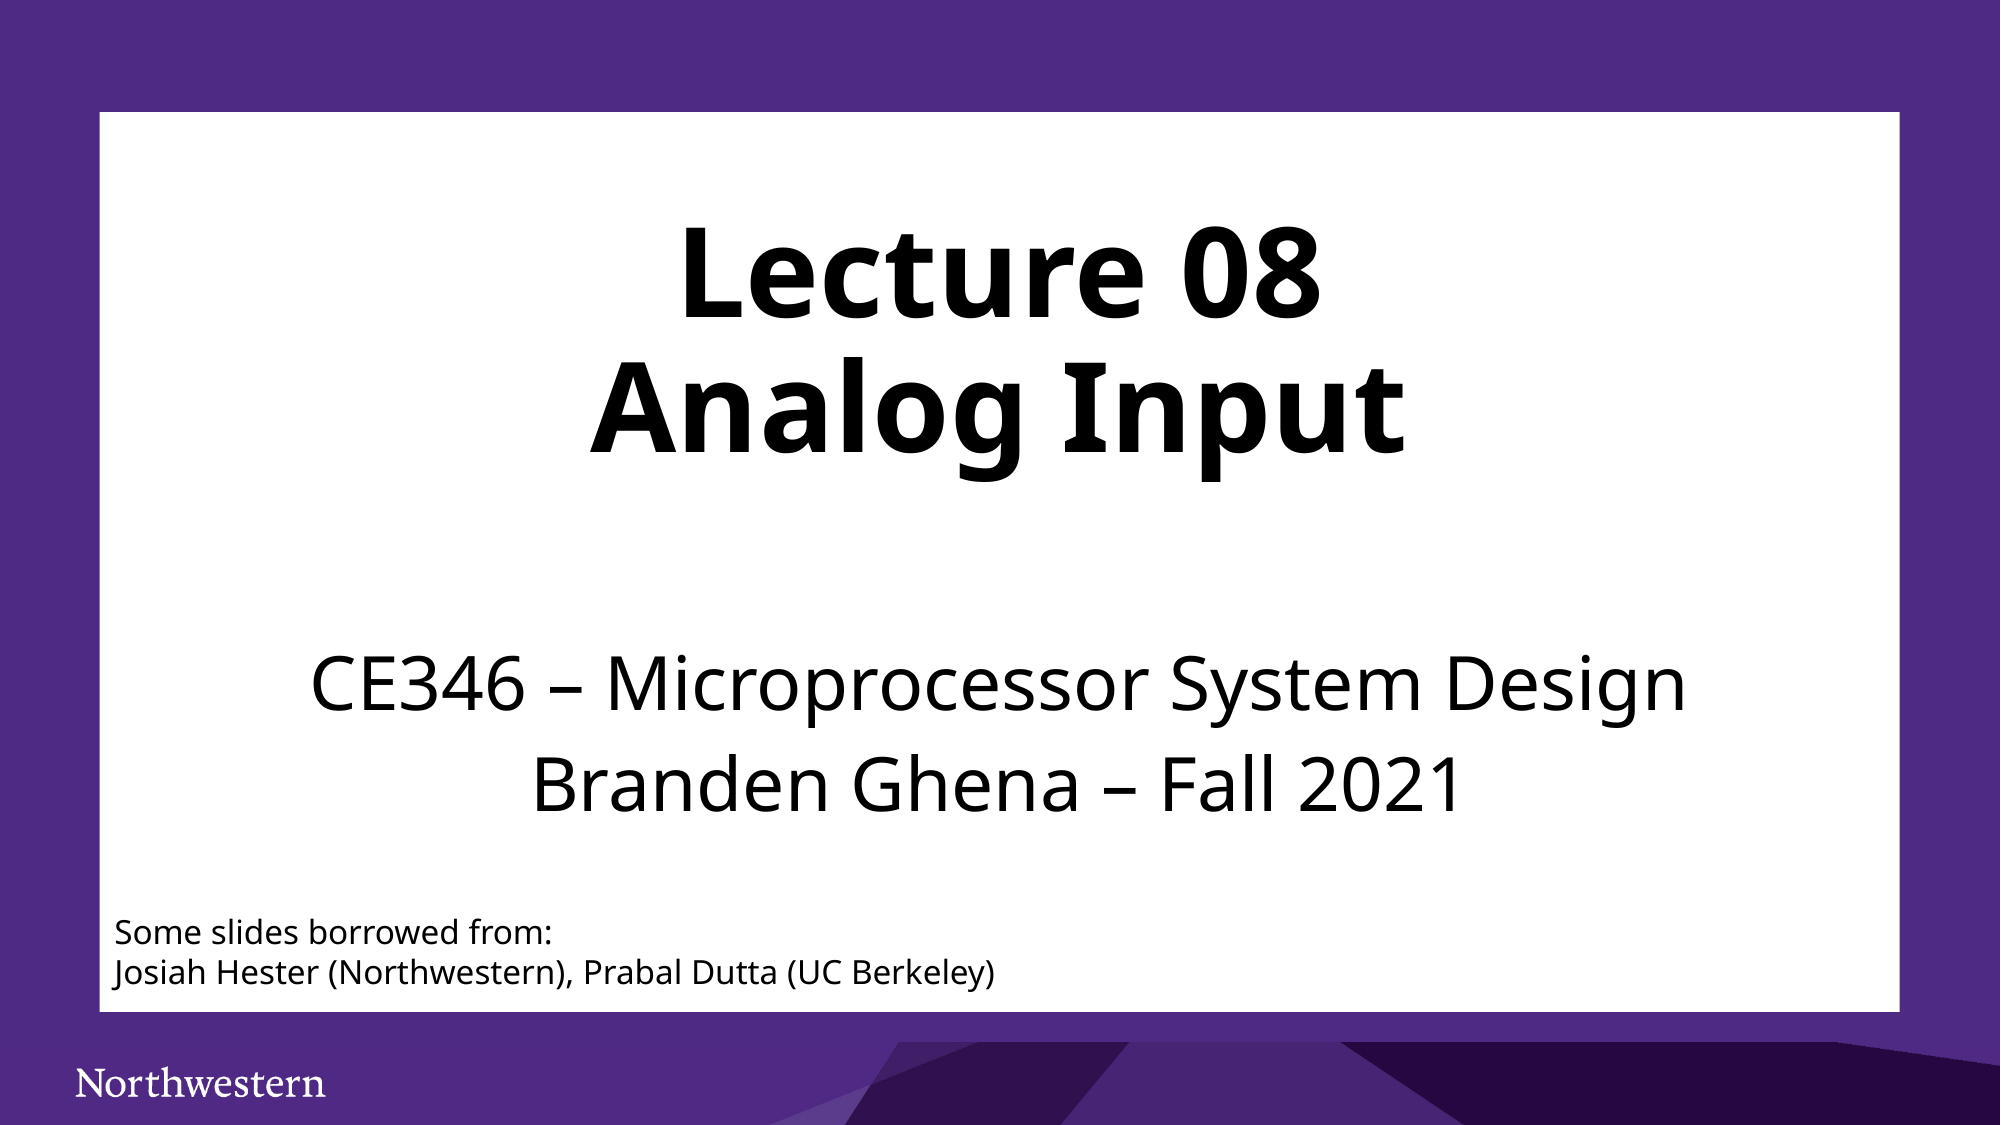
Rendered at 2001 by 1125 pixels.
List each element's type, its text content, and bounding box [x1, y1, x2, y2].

picture [0, 1042, 2000, 1125]
text_box Some slides borrowed from: Josiah Hester (Northwestern), Prabal Dutta (UC Berkeley) [99, 904, 1900, 999]
title Lecture 08 Analog Input [99, 112, 1900, 488]
subtitle CE346 – Microprocessor System Design Branden Ghena – Fall 2021 [99, 637, 1900, 863]
